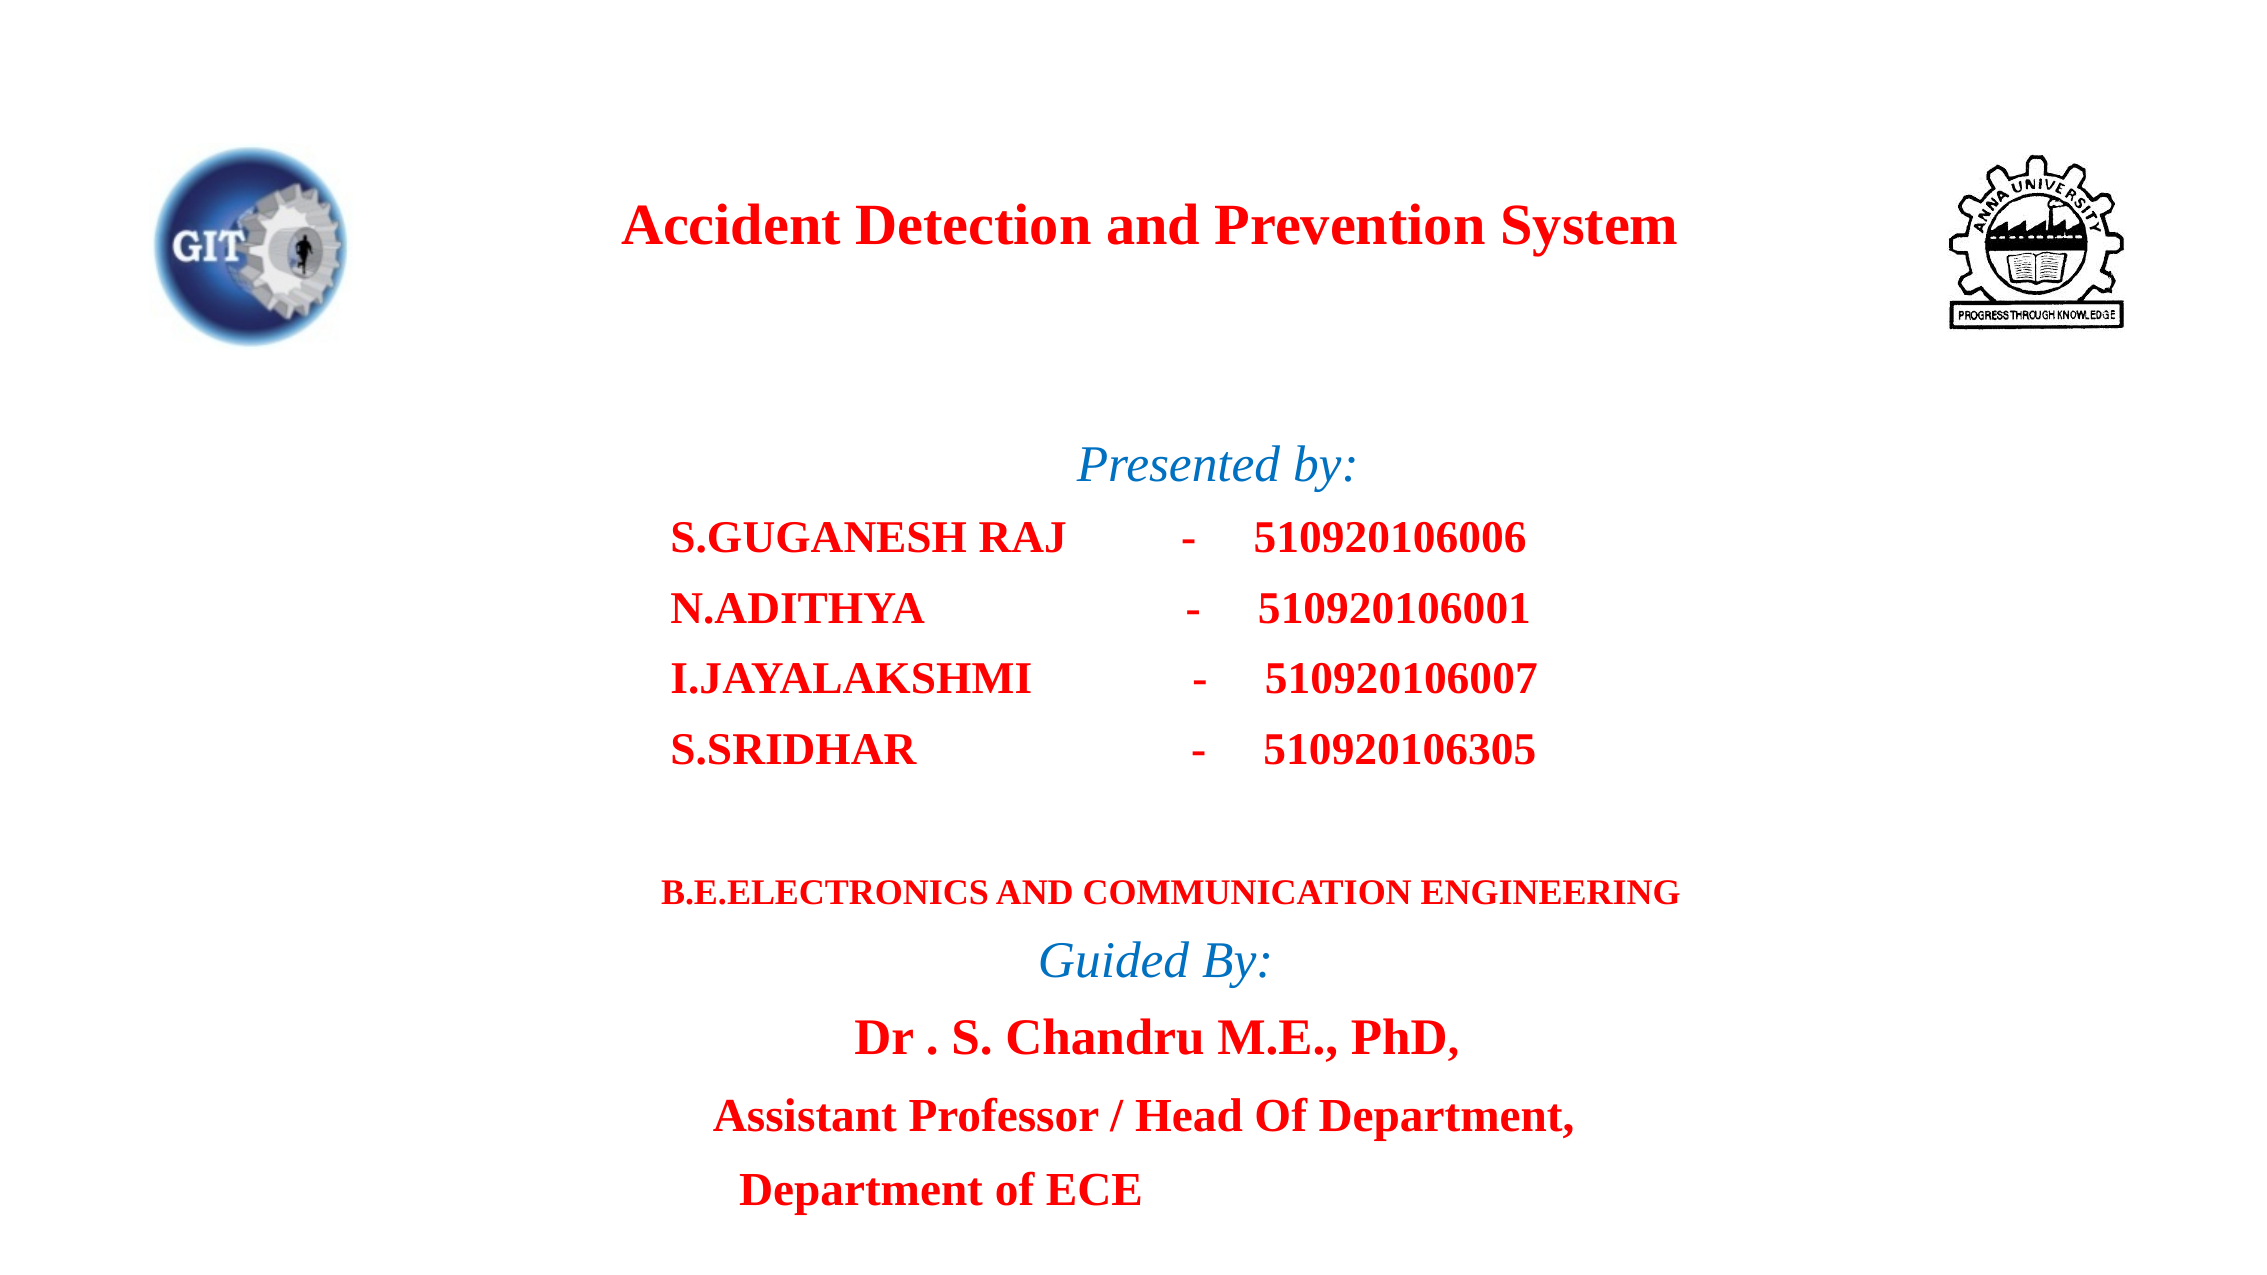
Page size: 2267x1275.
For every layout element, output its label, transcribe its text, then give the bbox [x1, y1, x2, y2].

title Accident Detection and Prevention System [265, 0, 2035, 350]
subtitle Presented by: S.GUGANESH RAJ - 510920106006 N.ADITHYA - 510920106001 I.JAYALAKSHMI - 510920106007 S.SRIDHAR - 510920106305 B.E.ELECTRONICS AND COMMUNICATION ENGINEERING Guided By: Dr . S. Chandru M.E., PhD, Assistant Professor / Head Of Department, Department of ECE [88, 385, 2137, 1231]
picture [149, 143, 353, 350]
picture [1932, 139, 2137, 350]
